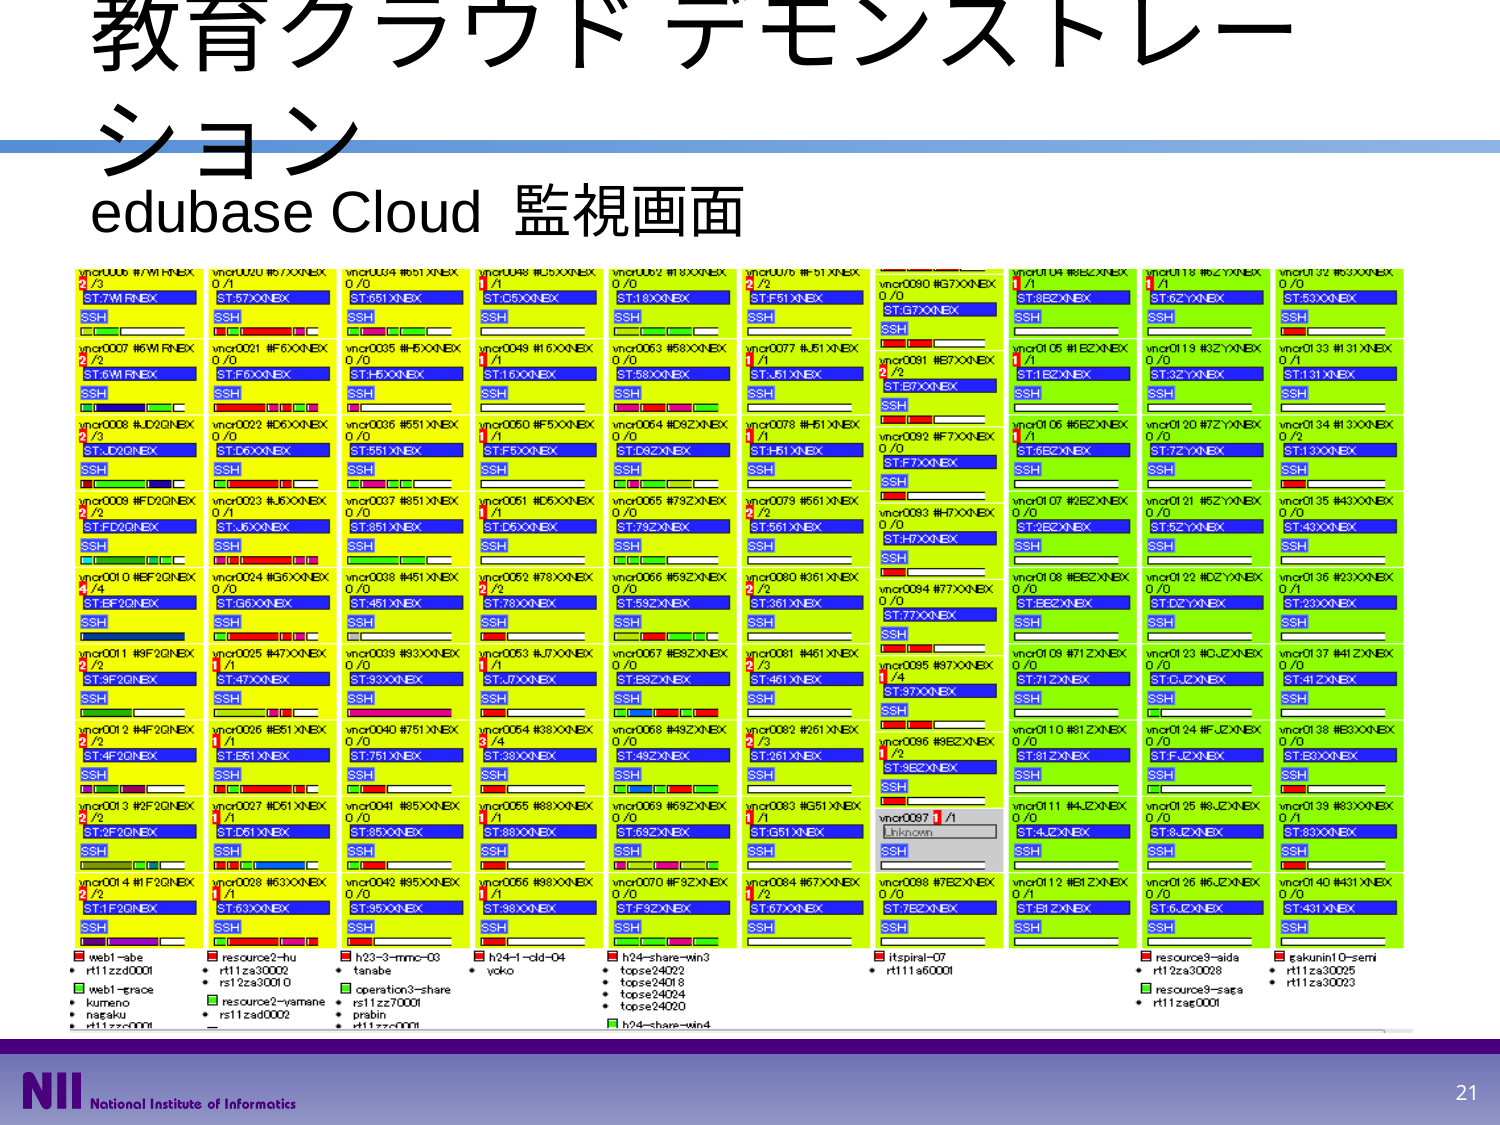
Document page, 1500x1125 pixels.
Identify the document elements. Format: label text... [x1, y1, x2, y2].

slide_number 21 [1412, 1082, 1495, 1106]
title 教育クラウド デモンストレーション [74, 34, 1426, 131]
text_box edubase Cloud 監視画面 [75, 167, 762, 252]
picture [0, 1039, 1500, 1125]
picture [70, 269, 1413, 1033]
